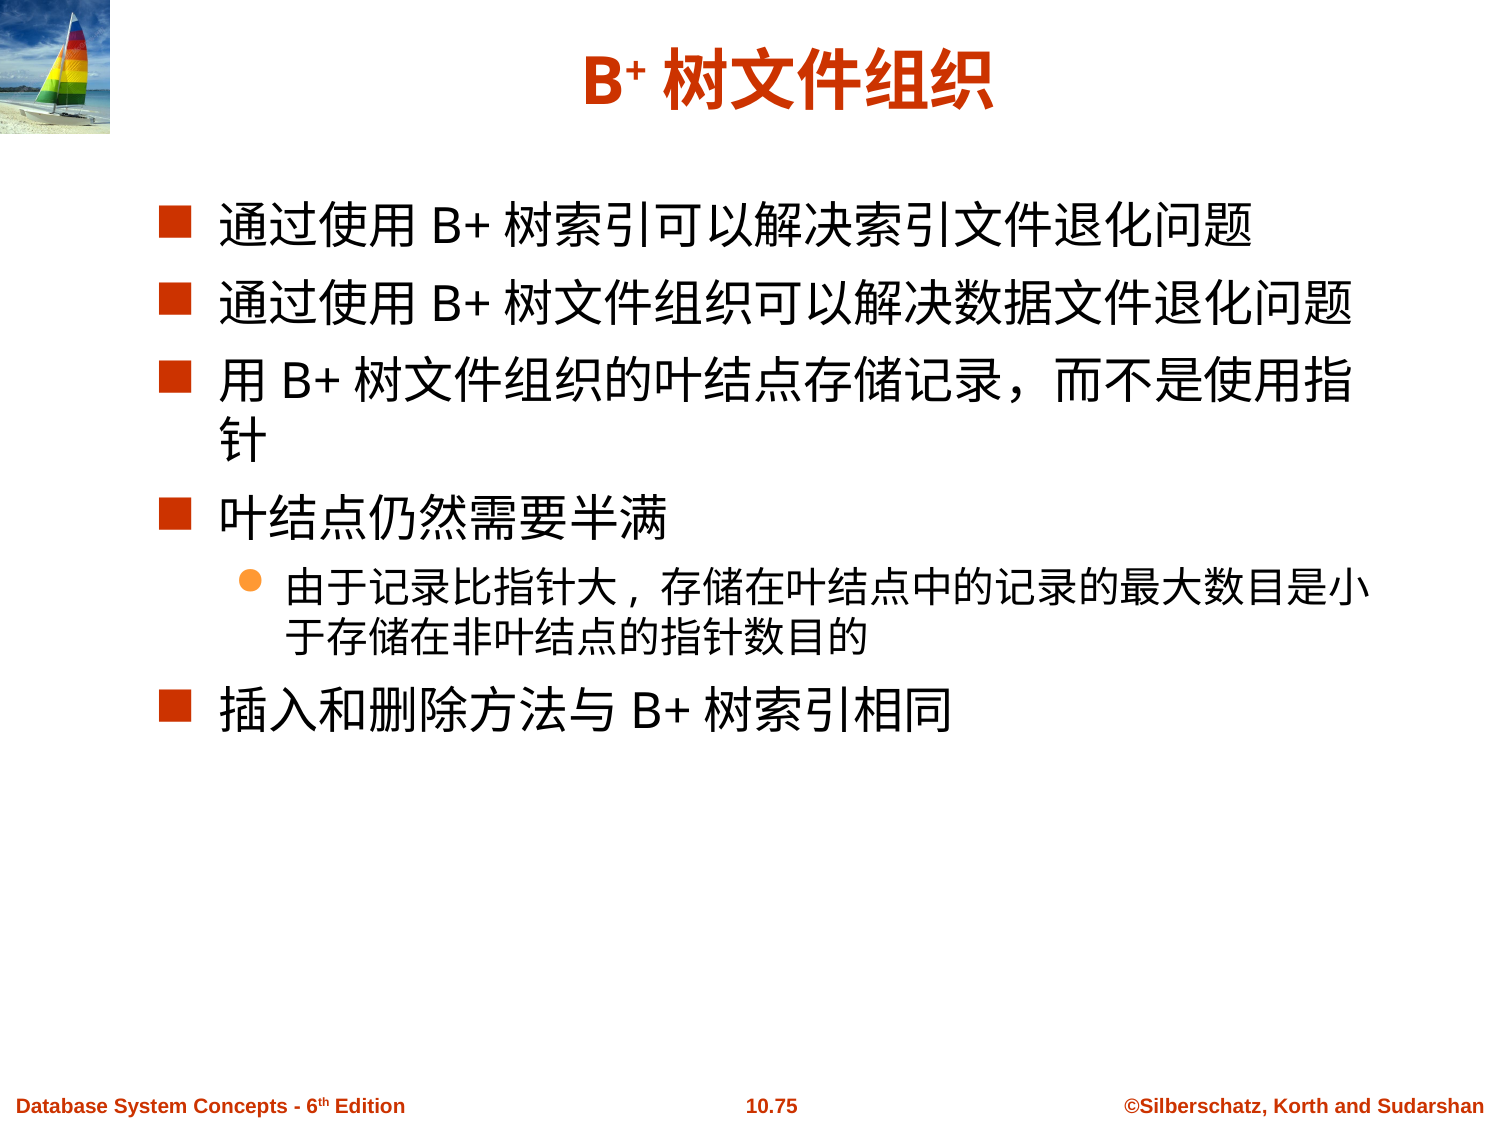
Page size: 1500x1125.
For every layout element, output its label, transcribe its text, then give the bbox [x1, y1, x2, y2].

picture [0, 0, 110, 134]
title B+树文件组织 [126, 25, 1451, 126]
list 通过使用B+树索引可以解决索引文件退化问题 通过使用B+树文件组织可以解决数据文件退化问题 用B+树文件组织的叶结点存储记录，而不是使用指针 叶结点仍然需要半满 由于记录比指针大, 存储在叶结点中的记录的最大数目是小于存储在非叶结点的指针数目的 插入和删除方法与B+树索引相同 [147, 186, 1418, 866]
